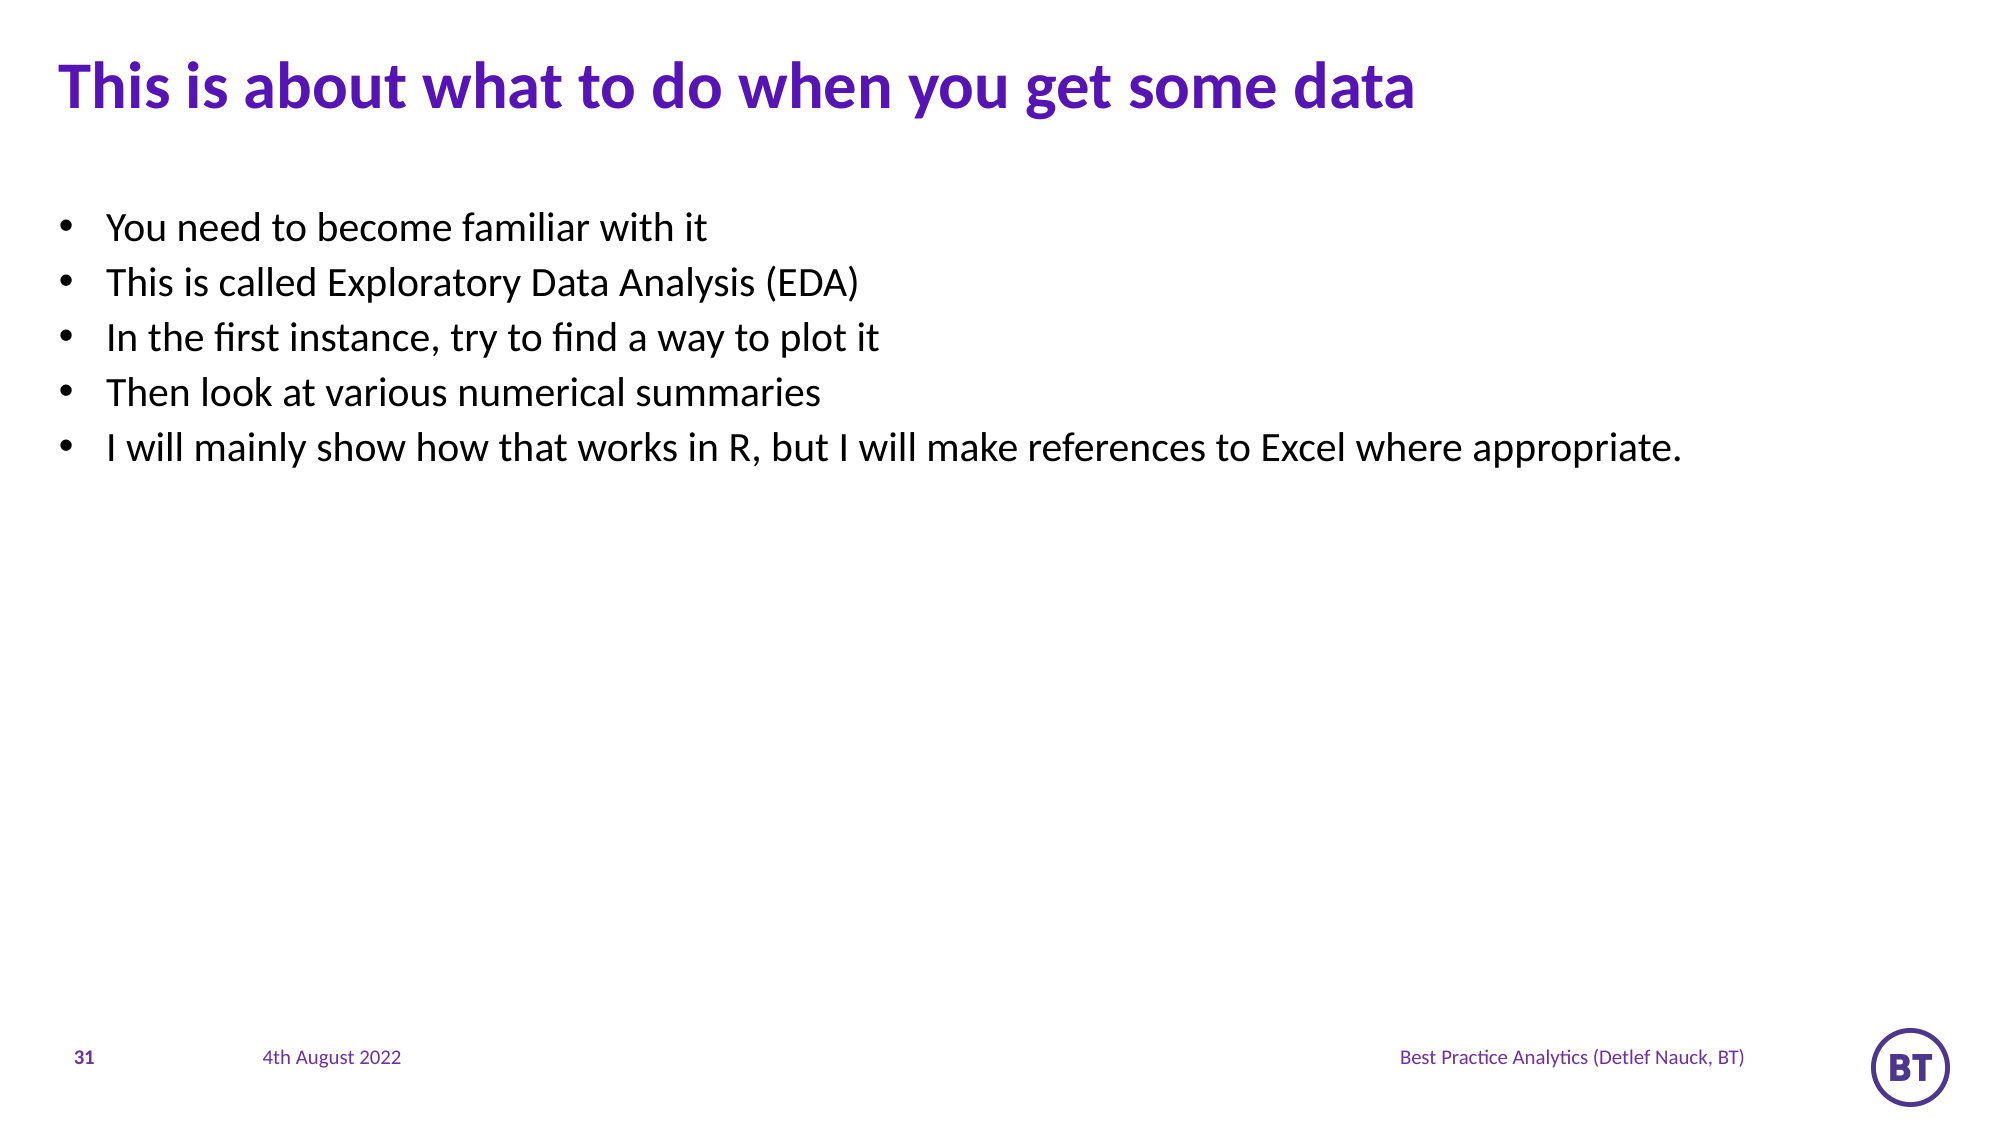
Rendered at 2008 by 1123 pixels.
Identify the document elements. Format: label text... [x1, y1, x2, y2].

list You need to become familiar with it This is called Exploratory Data Analysis (EDA) In the first instance, try to find a way to plot it Then look at various numerical summaries I will mainly show how that works in R, but I will make references to Excel where appropriate. [59, 194, 1950, 999]
footer Best Practice Analytics (Detlef Nauck, BT) [602, 1036, 1760, 1080]
picture [1871, 1028, 1950, 1107]
slide_number 31 [59, 1036, 119, 1080]
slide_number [247, 1036, 555, 1080]
title This is about what to do when you get some data [59, 42, 1950, 173]
